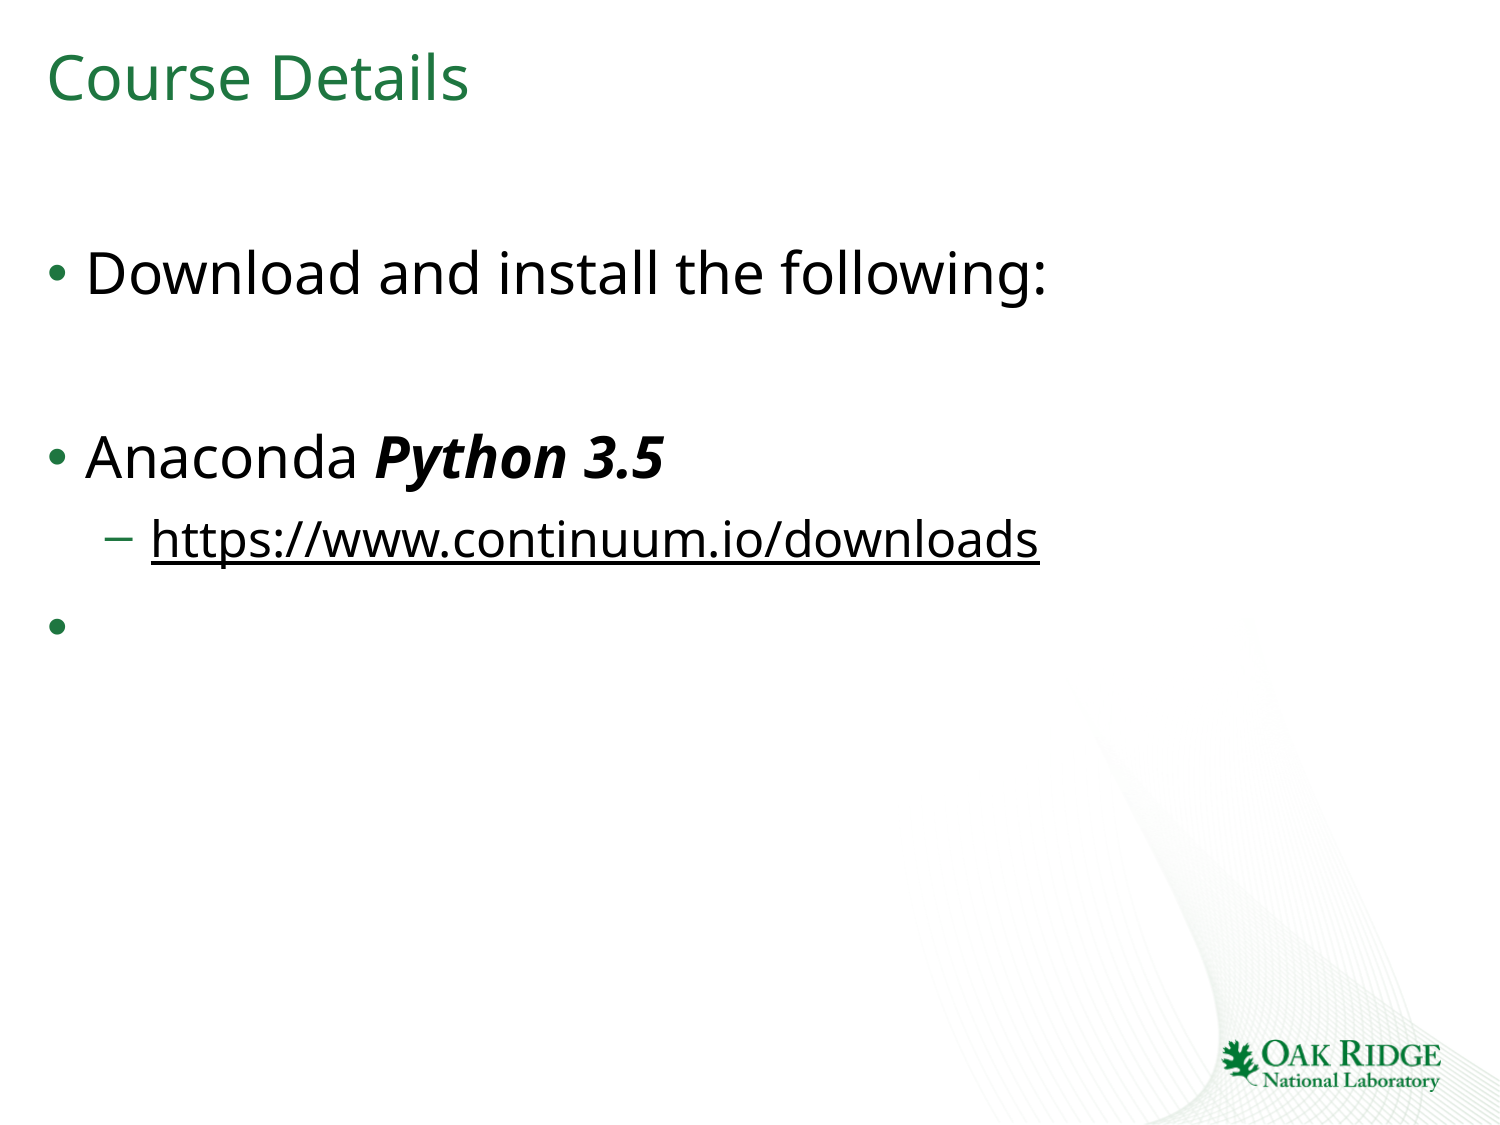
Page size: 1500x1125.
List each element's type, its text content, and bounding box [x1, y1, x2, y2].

title Course Details [31, 41, 1449, 122]
list Download and install the following: Anaconda Python 3.5 https://www.continuum.io/downloads [33, 236, 1451, 925]
picture [833, 297, 1500, 1125]
